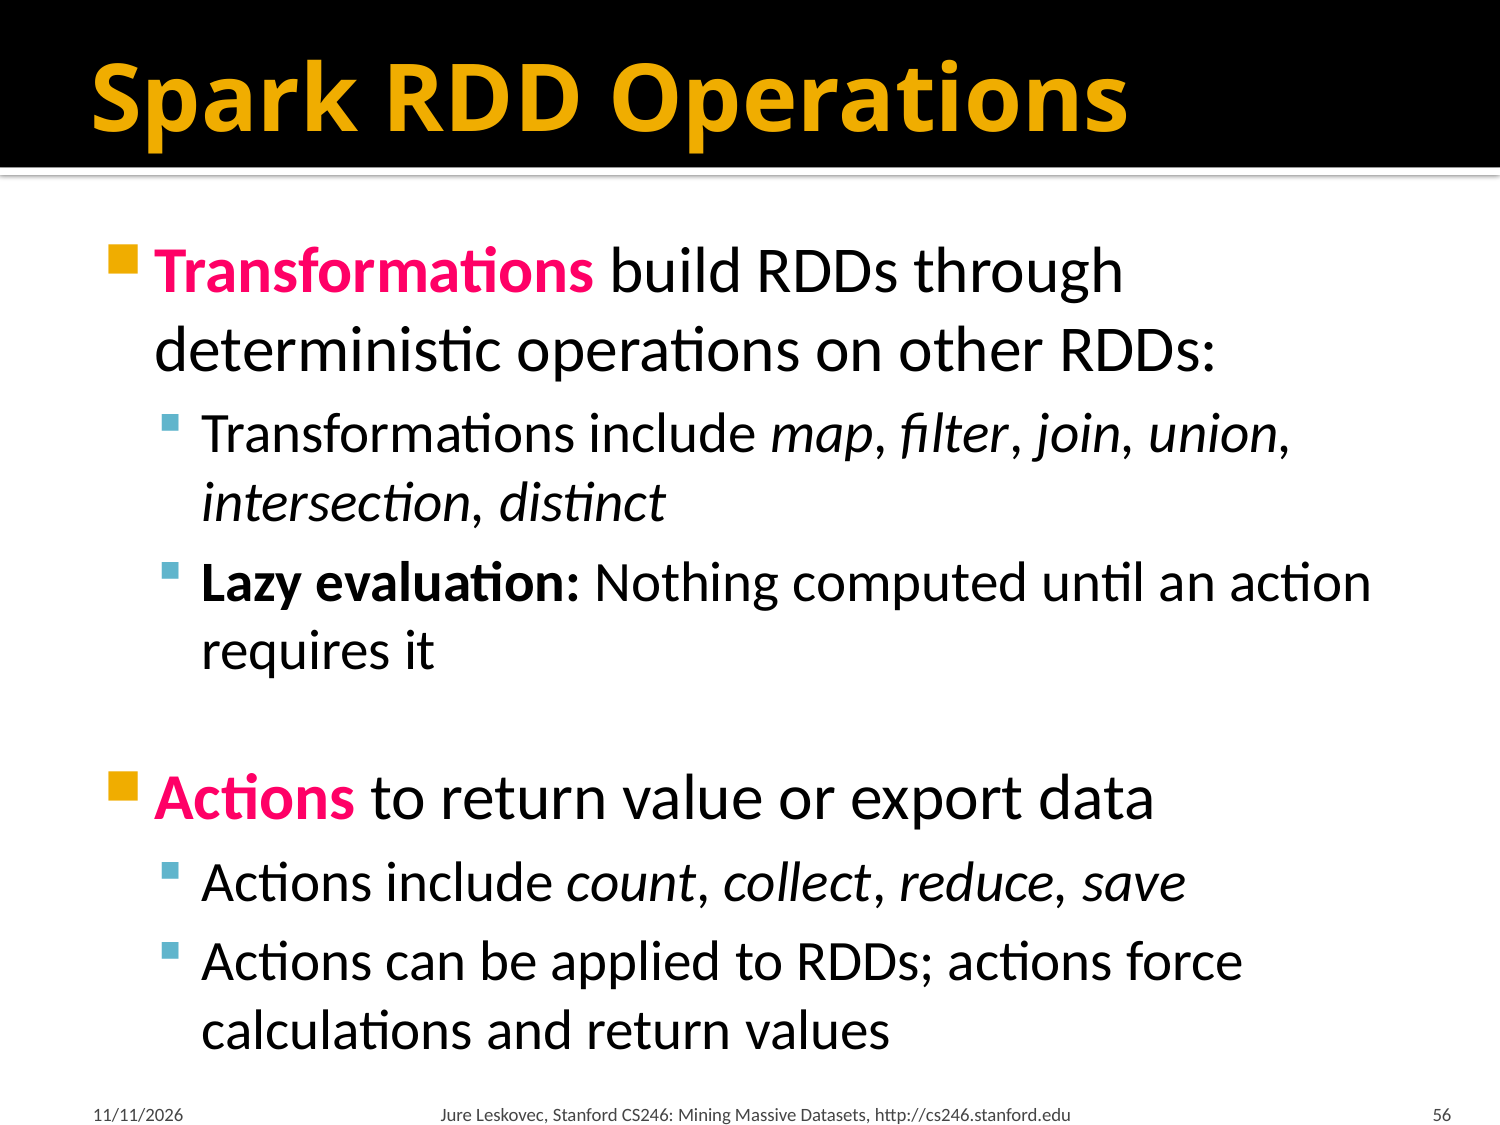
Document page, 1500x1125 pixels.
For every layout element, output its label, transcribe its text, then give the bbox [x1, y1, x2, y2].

footer Jure Leskovec, Stanford CS246: Mining Massive Datasets, http://cs246.stanford.edu [433, 1080, 1337, 1125]
list Transformations build RDDs through deterministic operations on other RDDs: Transformations include map, filter, join, union, intersection, distinct Lazy evaluation: Nothing computed until an action requires it Actions to return value or export data Actions include count, collect, reduce, save Actions can be applied to RDDs; actions force calculations and return values [75, 212, 1425, 1075]
slide_number 56 [1345, 1080, 1467, 1125]
title Spark RDD Operations [75, 12, 1425, 175]
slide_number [75, 1080, 425, 1125]
